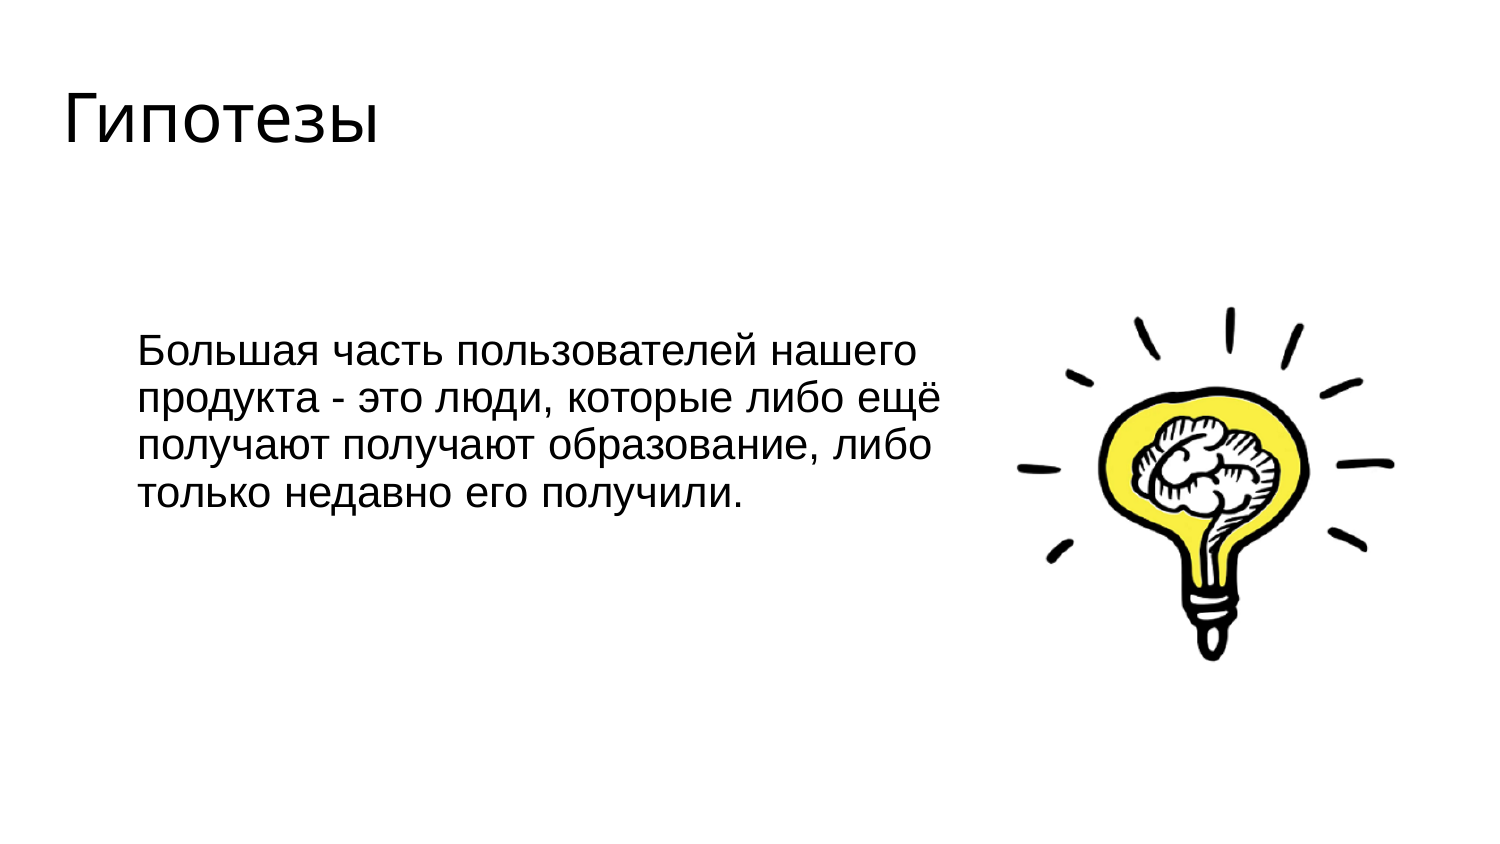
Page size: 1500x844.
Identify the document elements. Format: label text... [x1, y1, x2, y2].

title Гипотезы [51, 72, 1449, 167]
picture [979, 266, 1420, 672]
list Большая часть пользователей нашего продукта - это люди, которые либо ещё получают получают образование, либо только недавно его получили. [51, 189, 965, 750]
